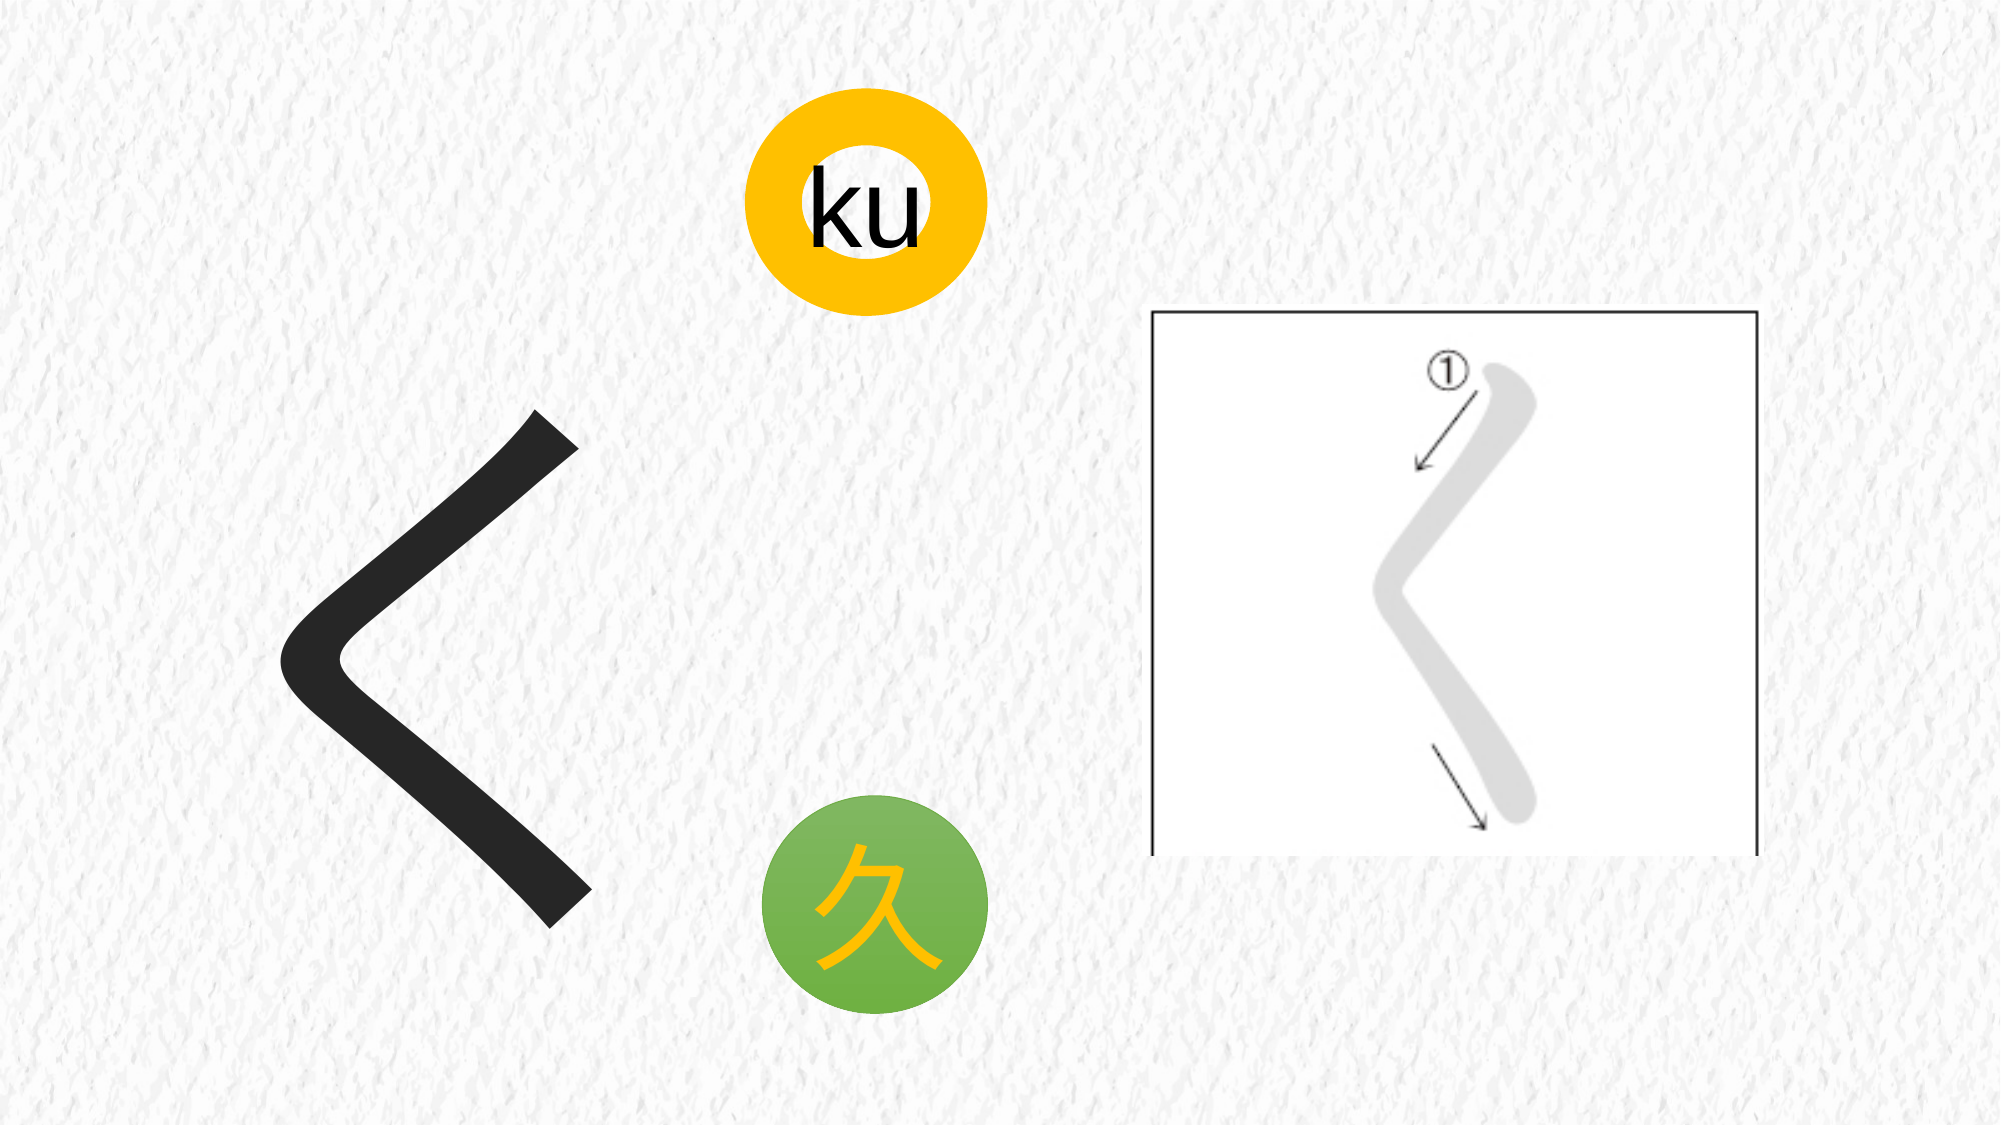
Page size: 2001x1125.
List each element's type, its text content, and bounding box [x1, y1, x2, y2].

picture [0, 0, 2001, 1125]
text_box ku [743, 87, 989, 317]
list く [32, 141, 883, 856]
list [1142, 304, 1764, 856]
text_box 久 [761, 795, 988, 1014]
